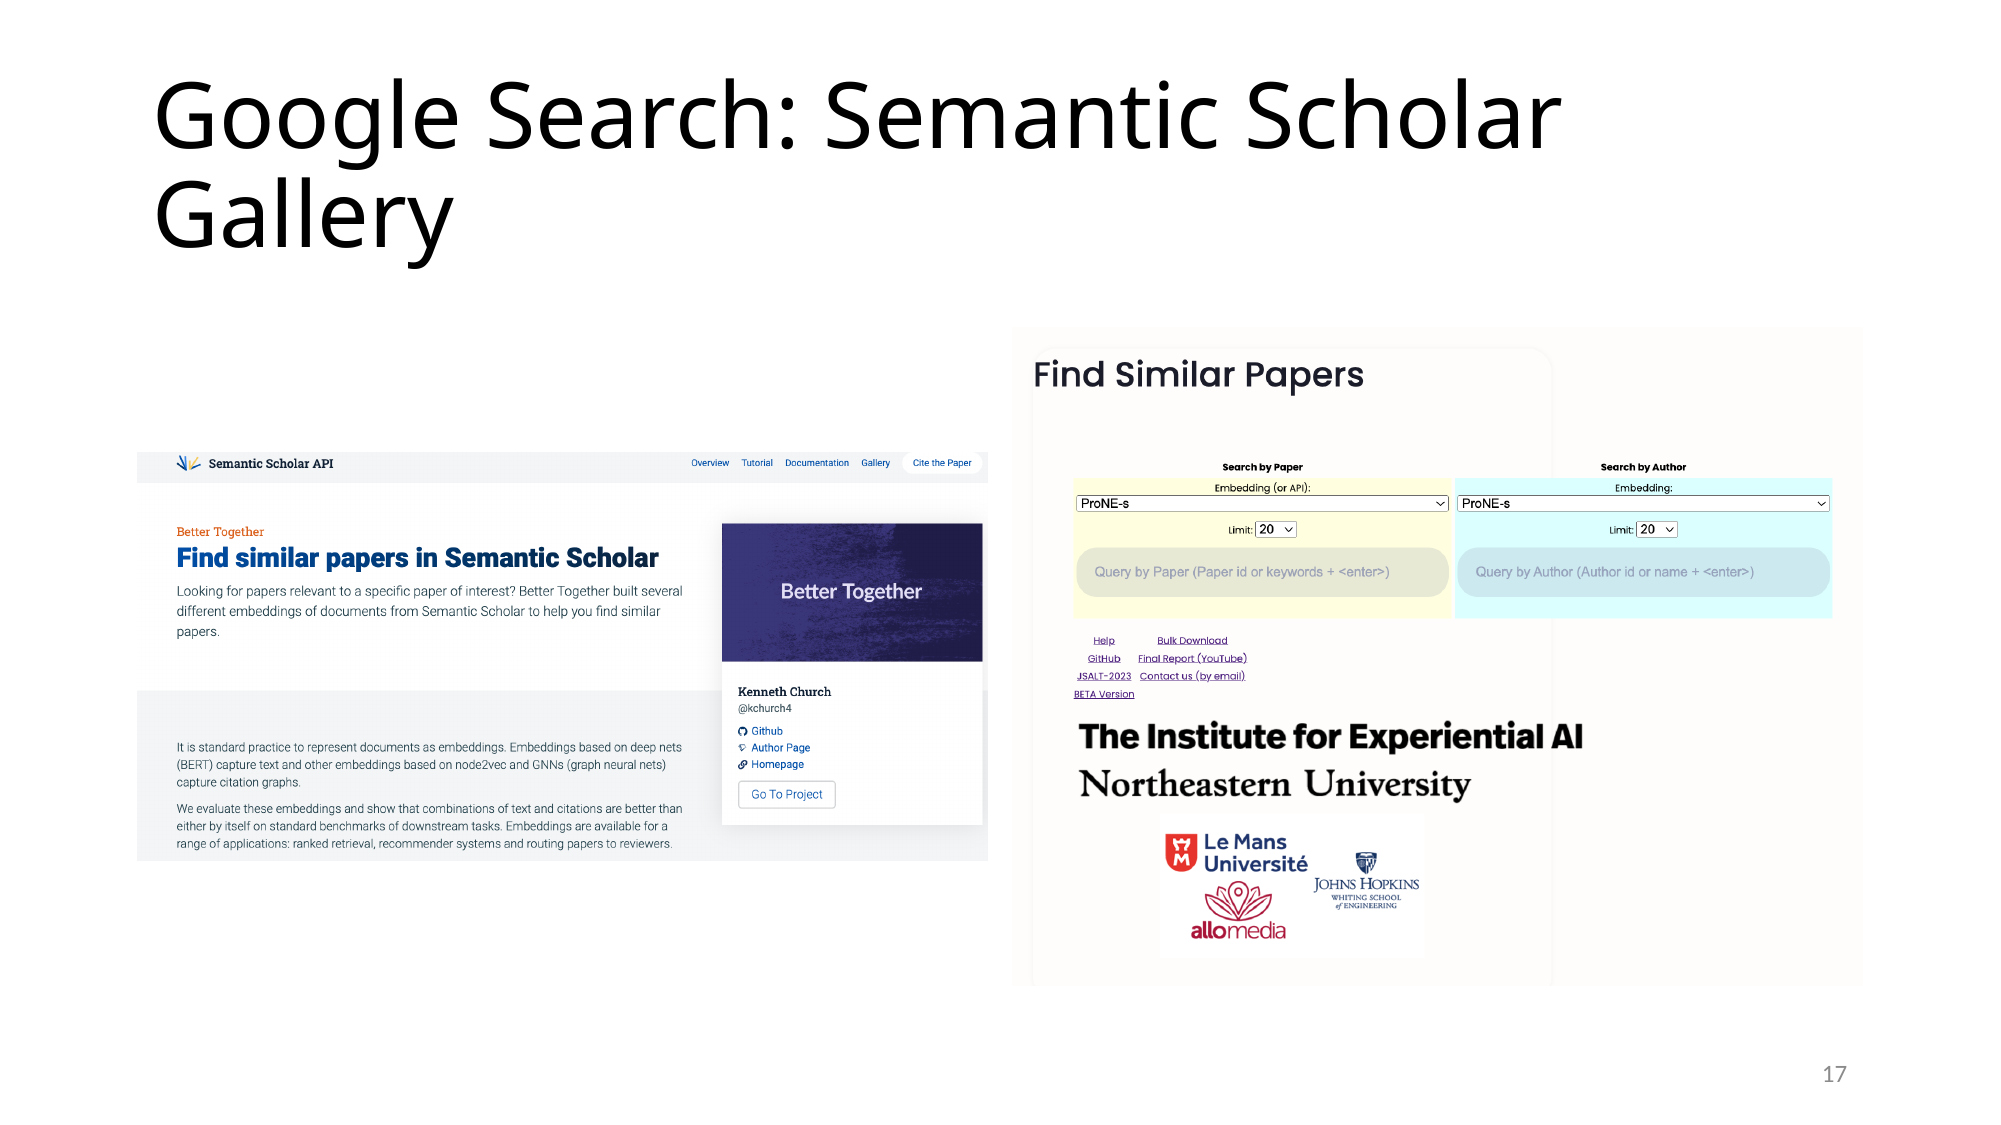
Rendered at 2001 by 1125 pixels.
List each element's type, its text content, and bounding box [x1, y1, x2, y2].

title Google Search: Semantic Scholar Gallery [137, 59, 1863, 278]
slide_number 17 [1412, 1042, 1863, 1103]
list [1012, 327, 1863, 986]
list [137, 452, 988, 861]
